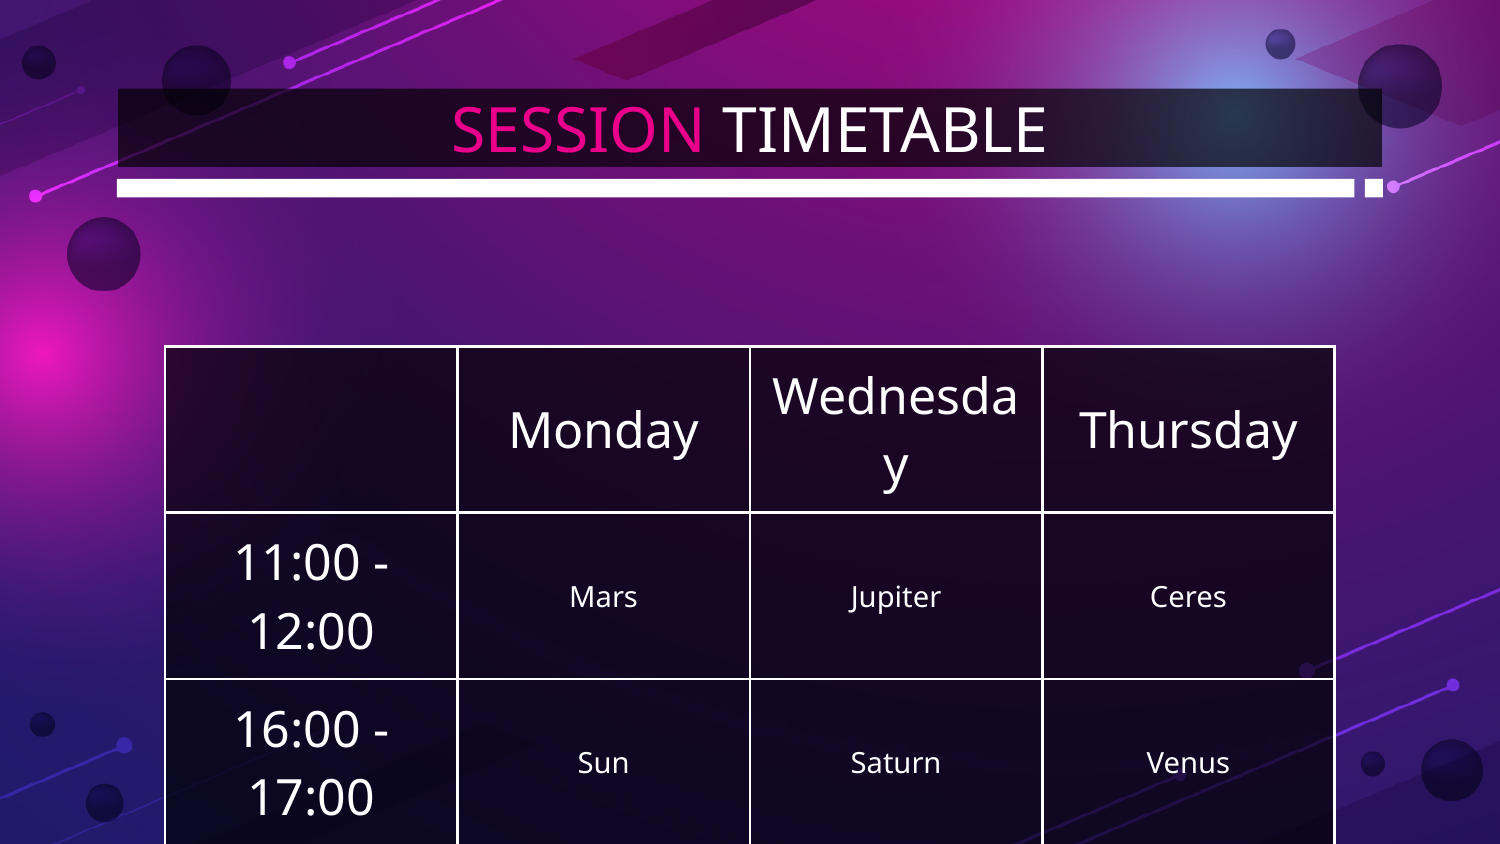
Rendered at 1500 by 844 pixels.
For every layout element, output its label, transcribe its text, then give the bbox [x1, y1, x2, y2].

table_header Wednesday [751, 348, 1041, 511]
table_cell Saturn [751, 680, 1041, 844]
title SESSION TIMETABLE [118, 88, 1382, 167]
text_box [116, 178, 1384, 198]
table_cell Ceres [1044, 514, 1333, 678]
table_cell Jupiter [751, 514, 1041, 678]
table_cell Venus [1044, 680, 1333, 844]
table_header [166, 348, 456, 511]
table_cell Sun [459, 680, 749, 844]
table_cell 16:00 - 17:00 [166, 680, 456, 844]
table_cell Mars [459, 514, 749, 678]
table_header Monday [459, 348, 749, 511]
table_cell 11:00 - 12:00 [166, 514, 456, 678]
picture [0, 0, 1500, 844]
table_header Thursday [1044, 348, 1333, 511]
